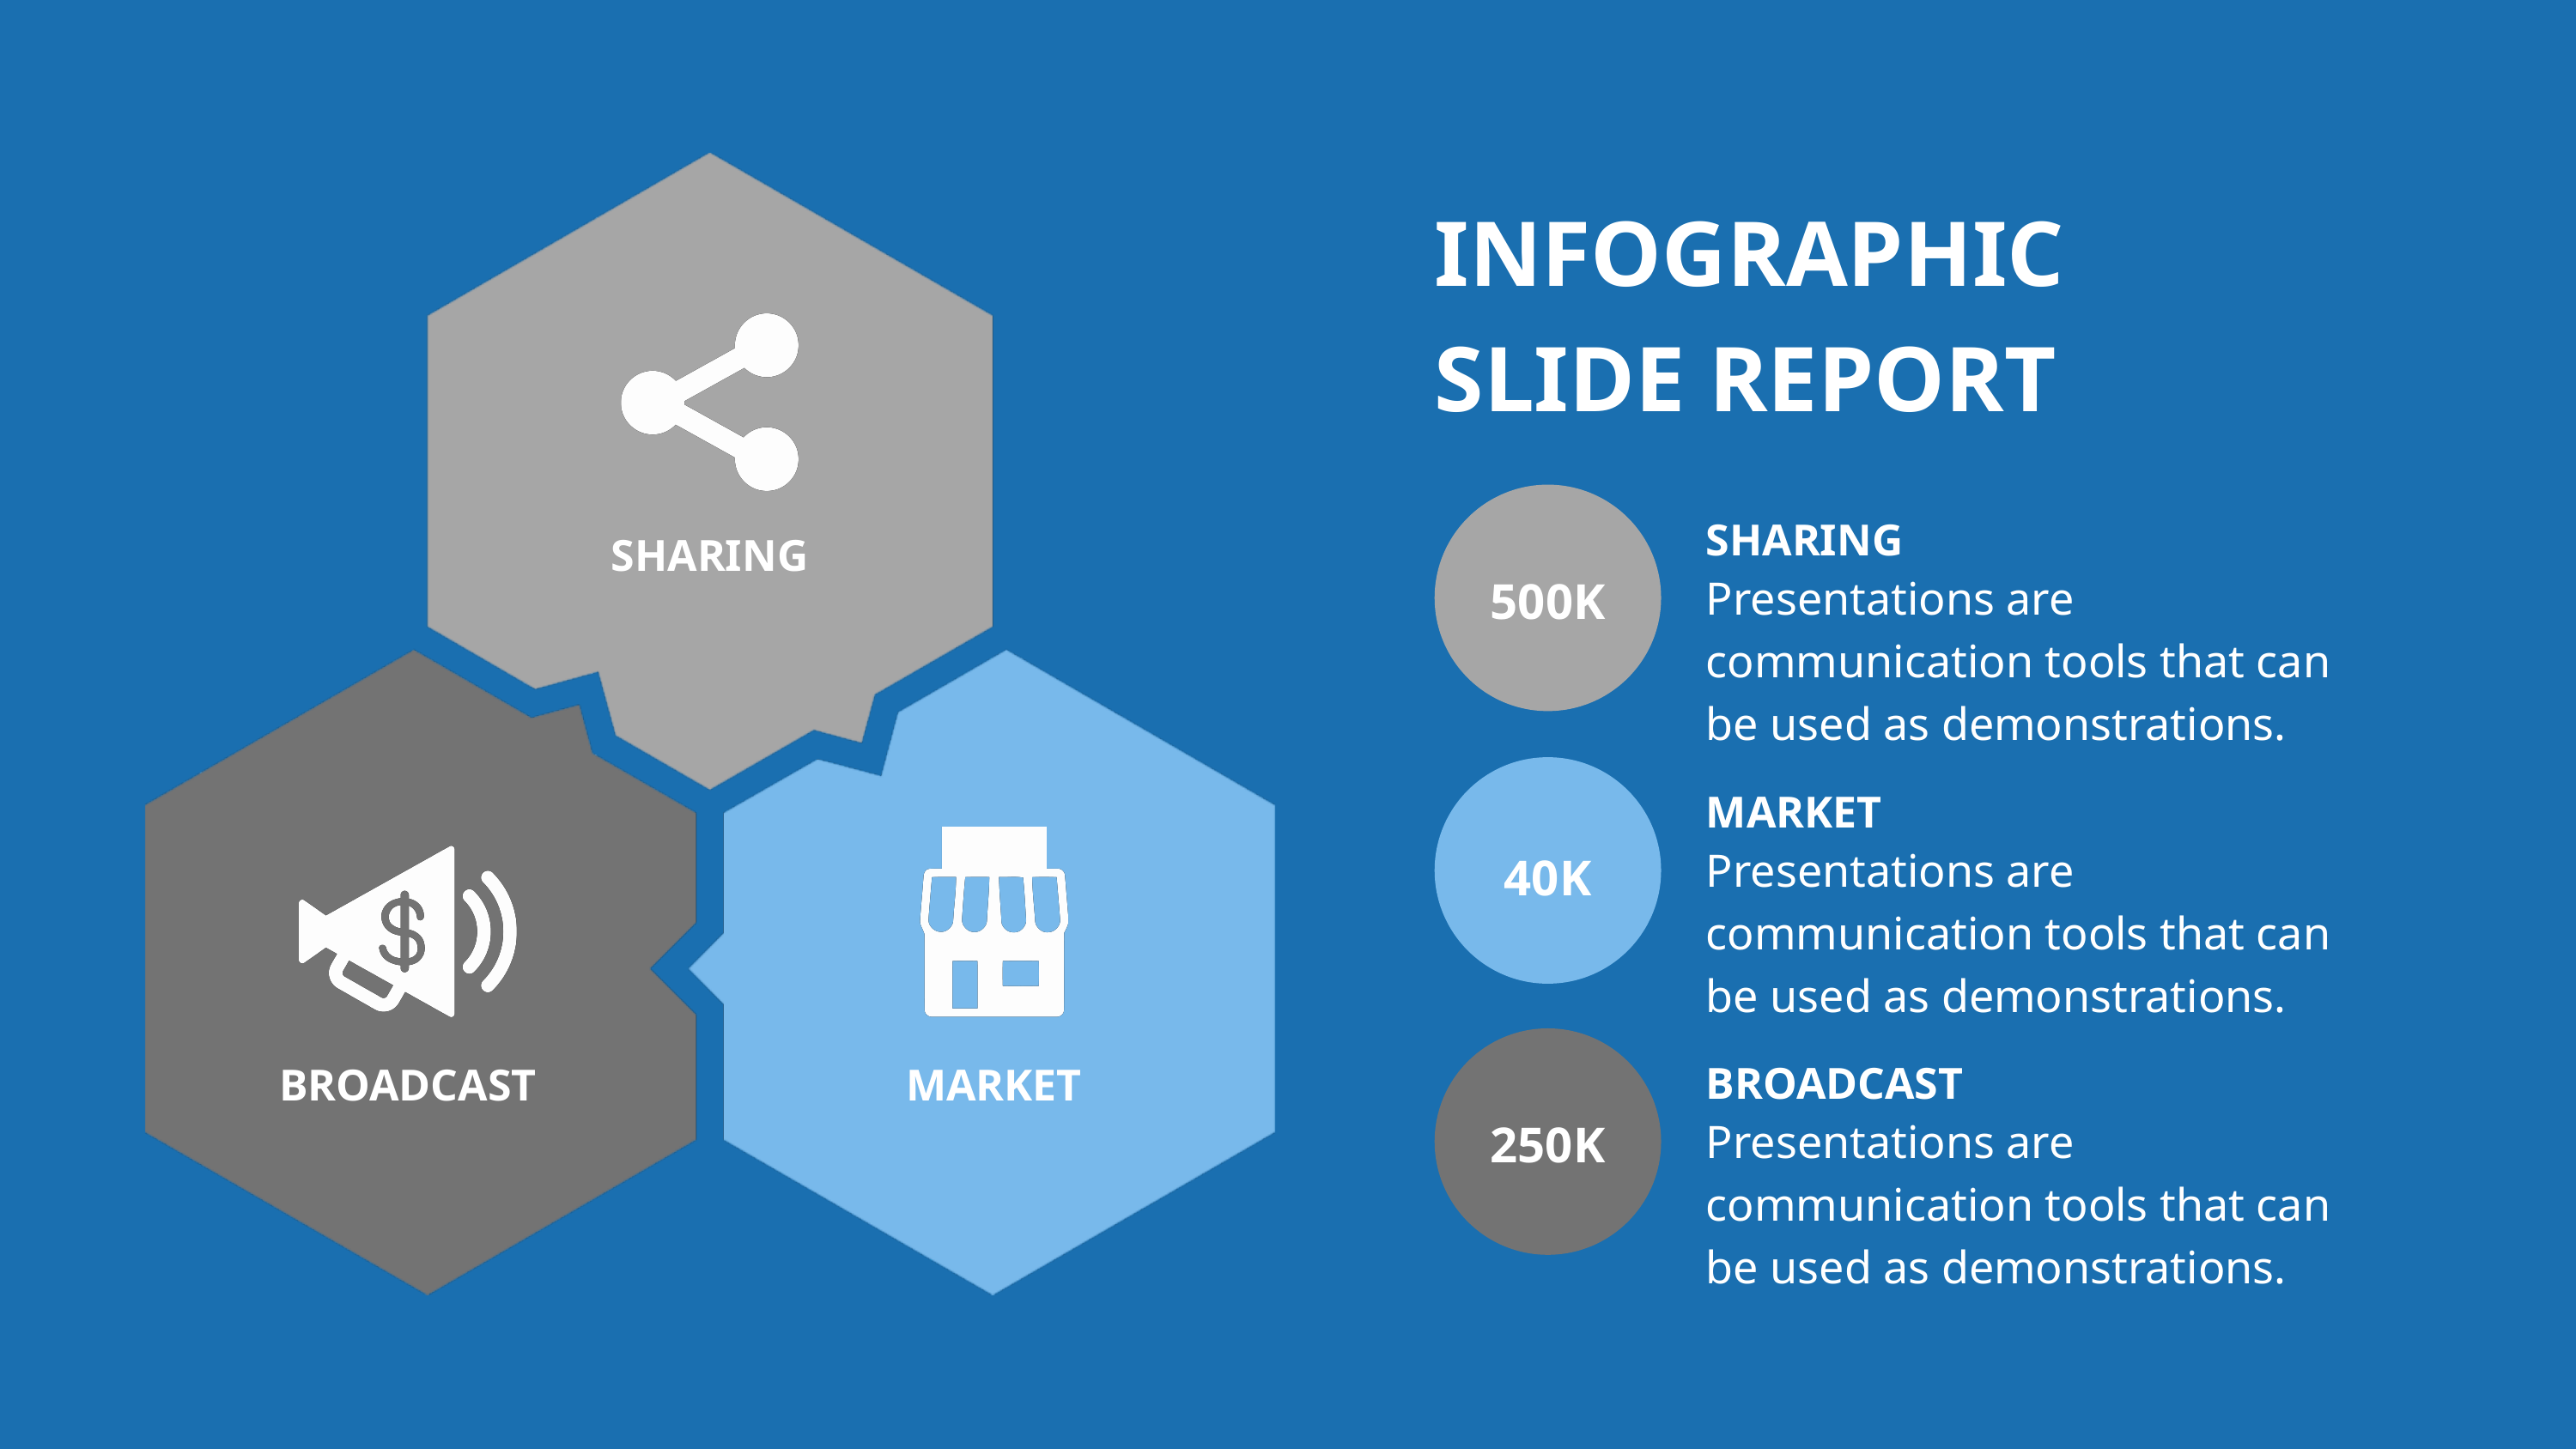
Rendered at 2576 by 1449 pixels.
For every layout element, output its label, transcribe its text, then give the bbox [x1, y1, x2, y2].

text_box [299, 846, 517, 1017]
text_box BROADCAST [1705, 1047, 2061, 1108]
text_box MARKET [771, 1049, 1217, 1110]
text_box [144, 153, 1276, 1295]
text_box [1434, 484, 1662, 712]
text_box Presentations are communication tools that can be used as demonstrations. [1705, 834, 2383, 1022]
text_box SHARING [1705, 504, 2020, 565]
text_box SHARING [500, 519, 920, 580]
text_box Presentations are communication tools that can be used as demonstrations. [1705, 561, 2383, 749]
text_box INFOGRAPHIC SLIDE REPORT [1434, 179, 2355, 430]
text_box BROADCAST [194, 1049, 622, 1110]
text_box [1434, 1028, 1662, 1255]
text_box [621, 313, 799, 491]
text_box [1434, 756, 1662, 985]
text_box [920, 827, 1069, 1017]
text_box MARKET [1705, 776, 1986, 837]
text_box Presentations are communication tools that can be used as demonstrations. [1705, 1105, 2383, 1293]
